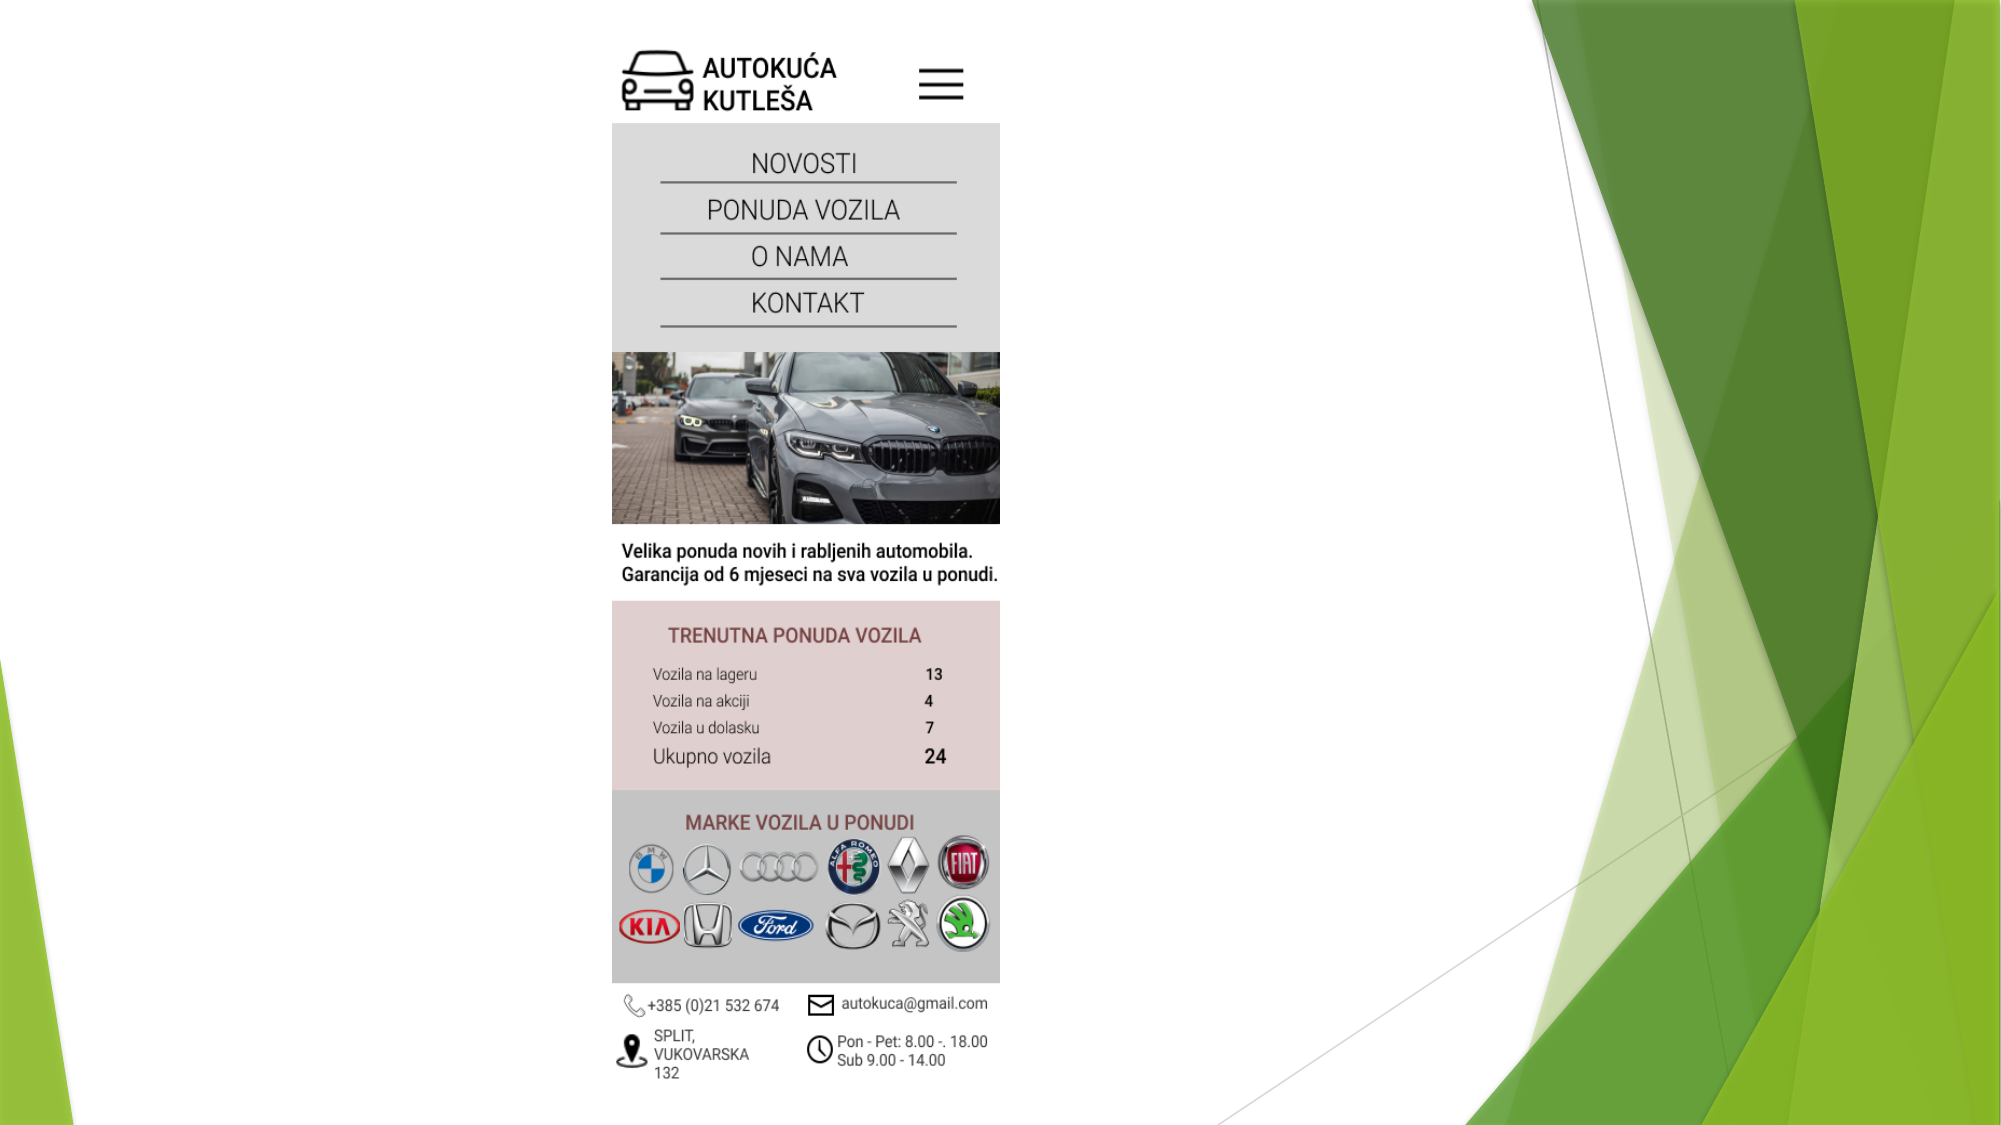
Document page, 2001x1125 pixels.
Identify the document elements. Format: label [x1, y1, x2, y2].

picture [611, 35, 1001, 1089]
